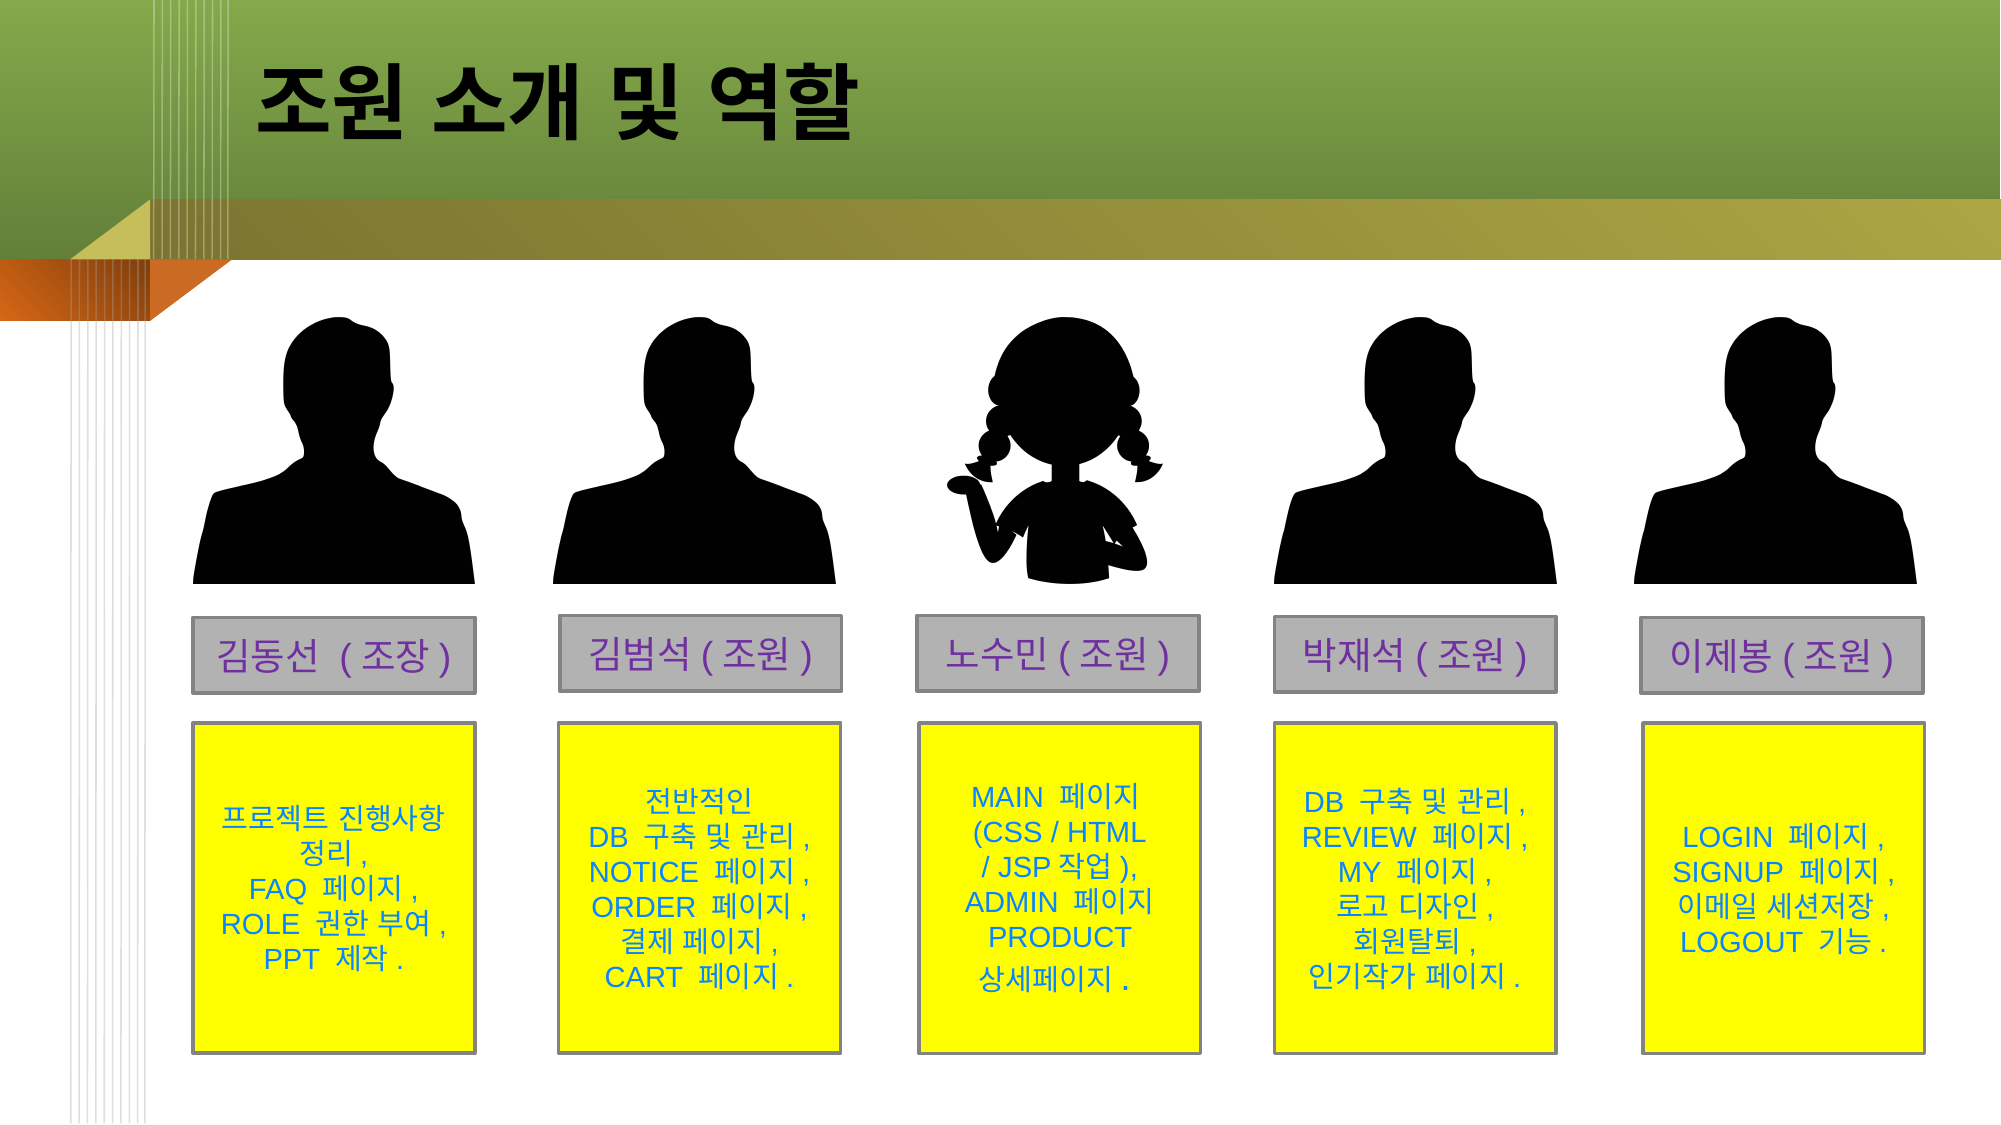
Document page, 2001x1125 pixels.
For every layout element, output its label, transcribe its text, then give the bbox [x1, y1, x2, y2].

picture [552, 317, 836, 585]
text_box 박재석(조원) [1273, 615, 1558, 694]
text_box 김동선 (조장) [191, 616, 477, 695]
picture [1273, 316, 1557, 585]
title 조원 소개 및 역할 [240, 6, 1916, 194]
text_box 김범석(조원) [558, 614, 843, 693]
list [192, 316, 476, 585]
picture [946, 316, 1163, 585]
text_box DB 구축 및 관리, REVIEW 페이지, MY 페이지, 로고 디자인, 회원탈퇴, 인기작가 페이지. [1273, 721, 1558, 1055]
text_box 이제봉(조원) [1639, 616, 1925, 695]
text_box LOGIN 페이지, SIGNUP 페이지, 이메일 세션저장, LOGOUT 기능. [1641, 721, 1926, 1055]
text_box MAIN 페이지 (CSS / HTML / JSP작업), ADMIN 페이지 PRODUCT 상세페이지. [917, 721, 1202, 1055]
text_box 전반적인 DB 구축 및 관리, NOTICE 페이지, ORDER 페이지, 결제 페이지, CART 페이지. [557, 721, 842, 1055]
text_box 프로젝트 진행사항 정리, FAQ 페이지, ROLE 권한 부여, PPT 제작. [191, 721, 477, 1055]
picture [1634, 316, 1917, 585]
text_box 노수민(조원) [915, 614, 1201, 693]
